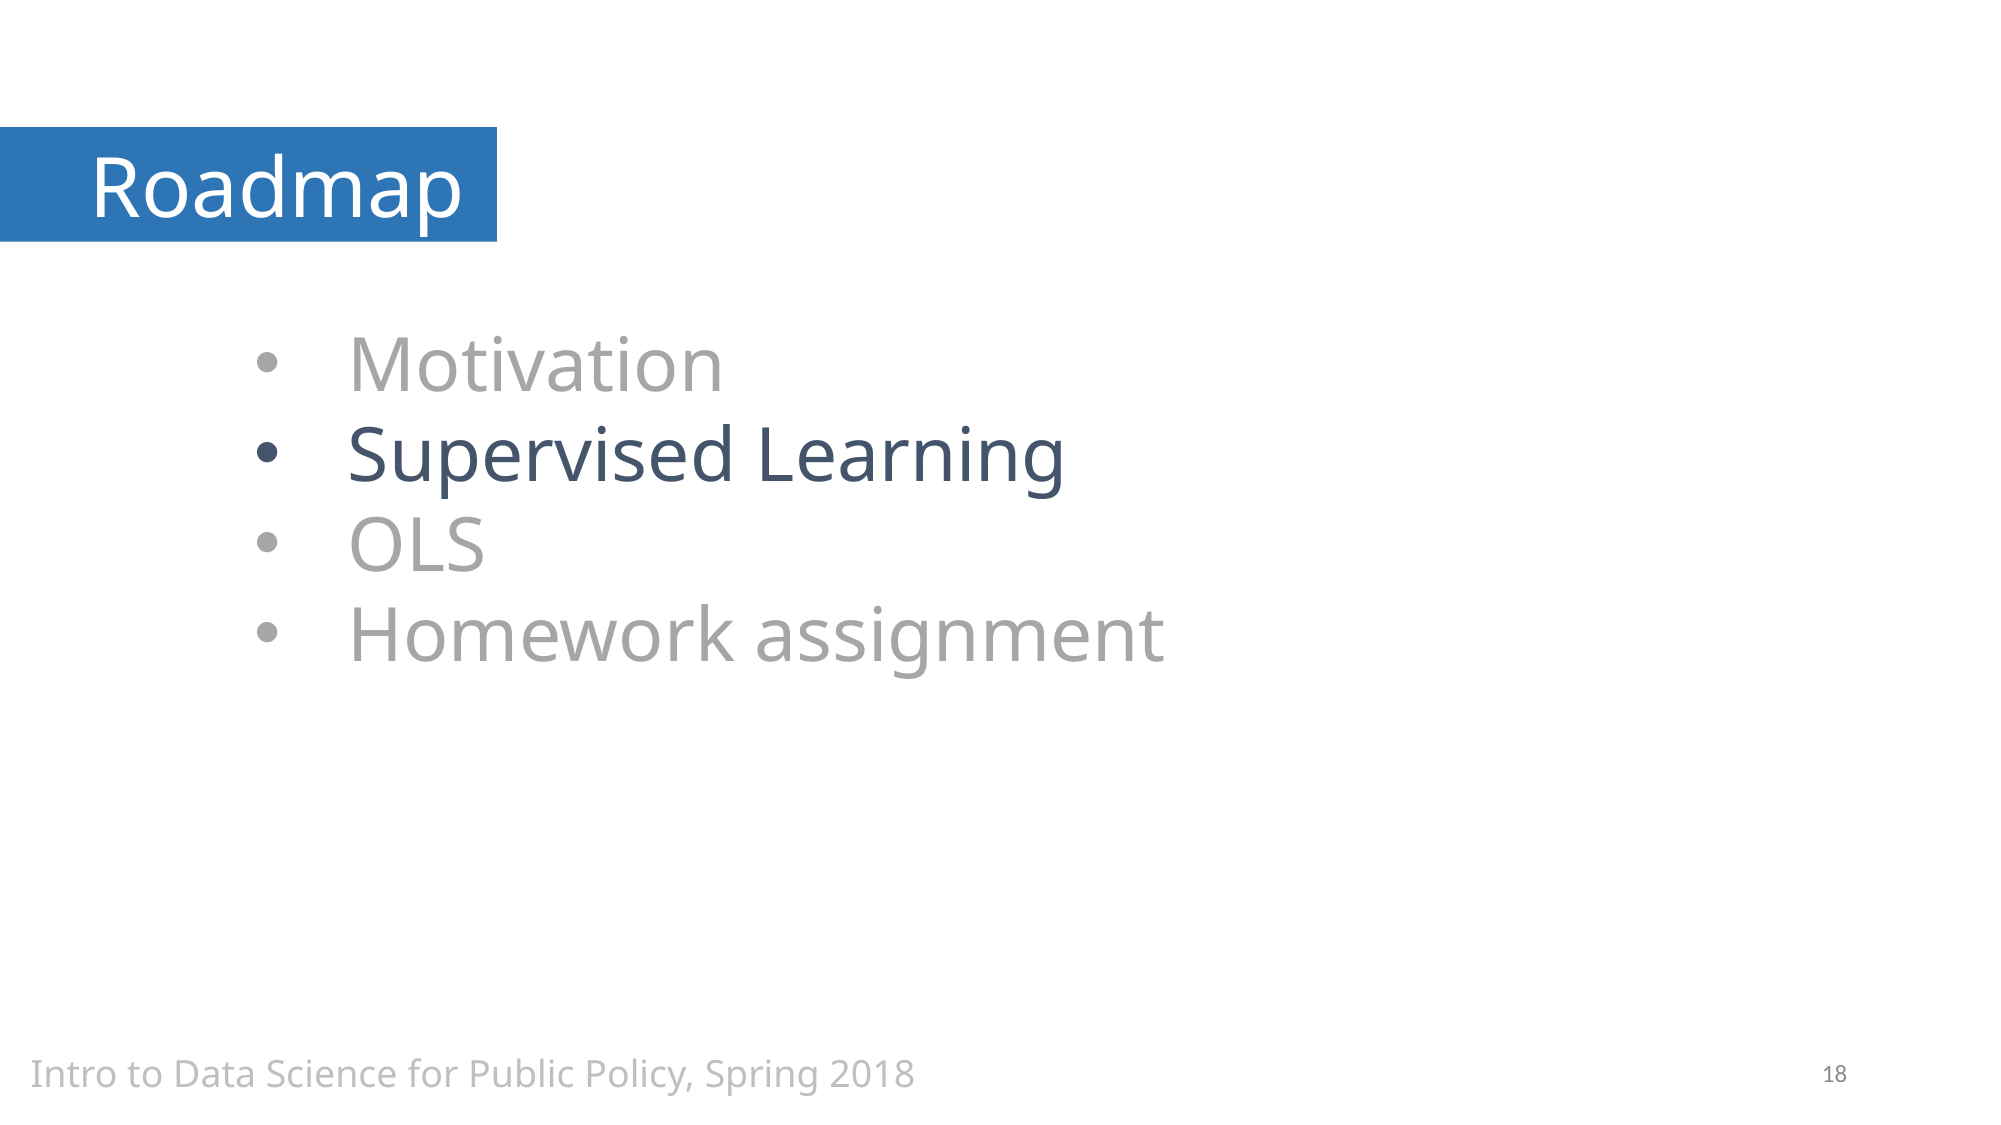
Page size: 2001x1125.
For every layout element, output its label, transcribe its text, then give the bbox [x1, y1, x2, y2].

text_box Roadmap [0, 127, 497, 242]
text_box Intro to Data Science for Public Policy, Spring 2018 [15, 1042, 932, 1103]
text_box Motivation Supervised Learning OLS Homework assignment [239, 309, 1753, 685]
slide_number 18 [1412, 1042, 1863, 1103]
